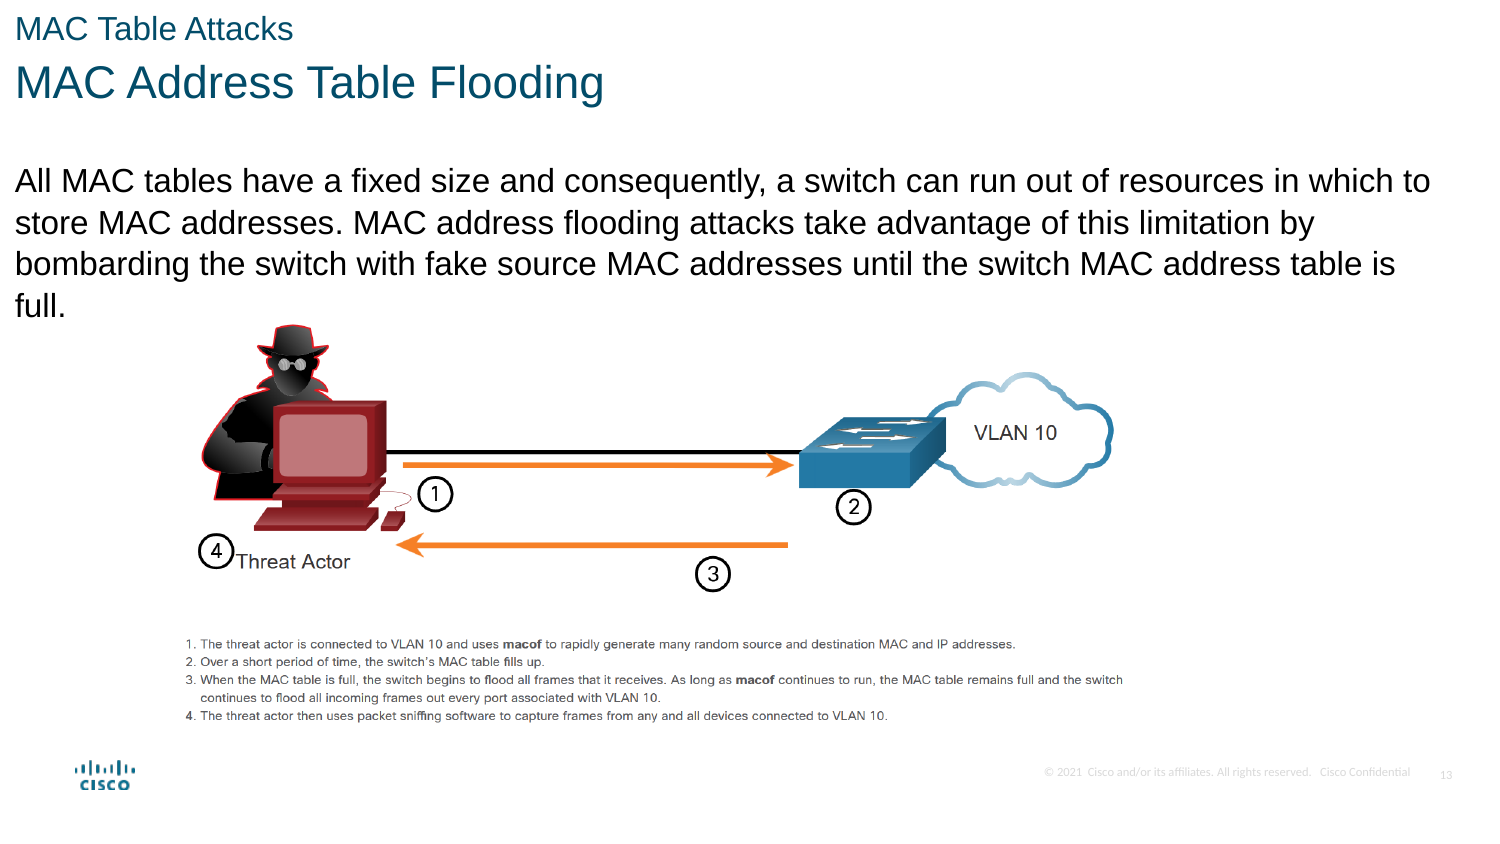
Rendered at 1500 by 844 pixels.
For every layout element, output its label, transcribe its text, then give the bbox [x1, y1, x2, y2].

list MAC Address Table Flooding [0, 45, 1500, 195]
list MAC Table Attacks [0, 0, 1500, 45]
slide_number 13 [1425, 759, 1500, 797]
picture [75, 759, 135, 790]
picture [175, 299, 1132, 745]
text_box All MAC tables have a fixed size and consequently, a switch can run out of resources in which to store MAC addresses. MAC address flooding attacks take advantage of this limitation by bombarding the switch with fake source MAC addresses until the switch MAC address table is full. [0, 149, 1468, 280]
